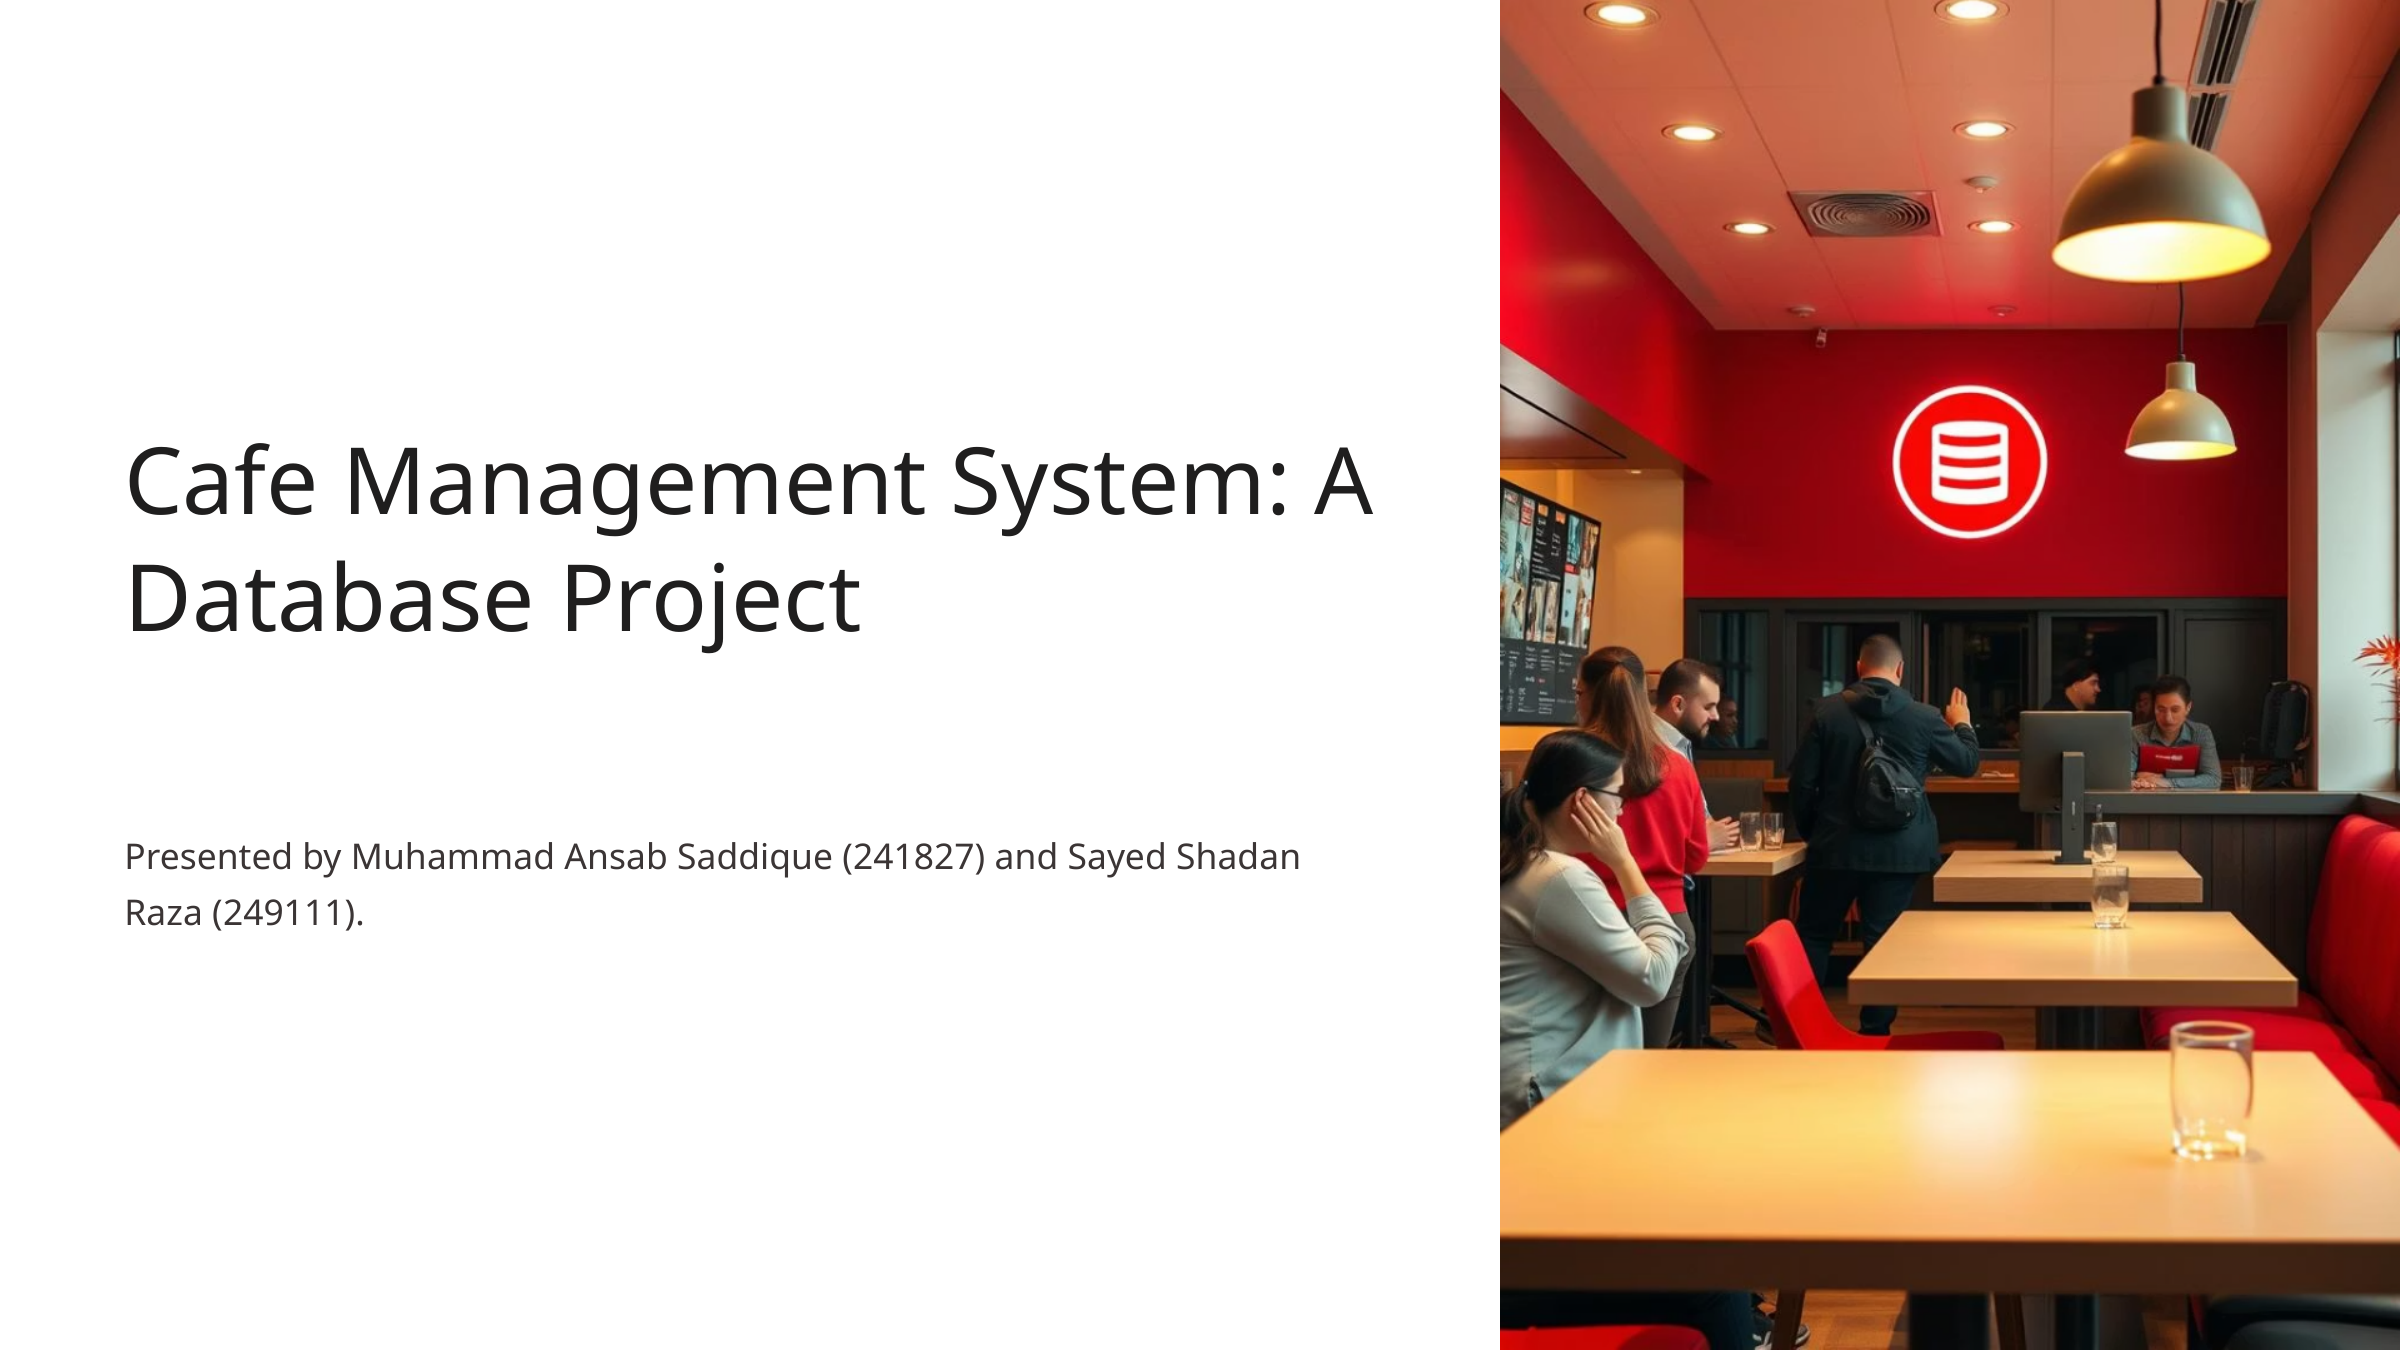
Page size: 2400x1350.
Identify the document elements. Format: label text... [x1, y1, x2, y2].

text_box Presented by Muhammad Ansab Saddique (241827) and Sayed Shadan Raza (249111). [124, 820, 1376, 934]
text_box Cafe Management System: A Database Project [124, 416, 1376, 767]
picture [1499, 0, 2400, 1350]
